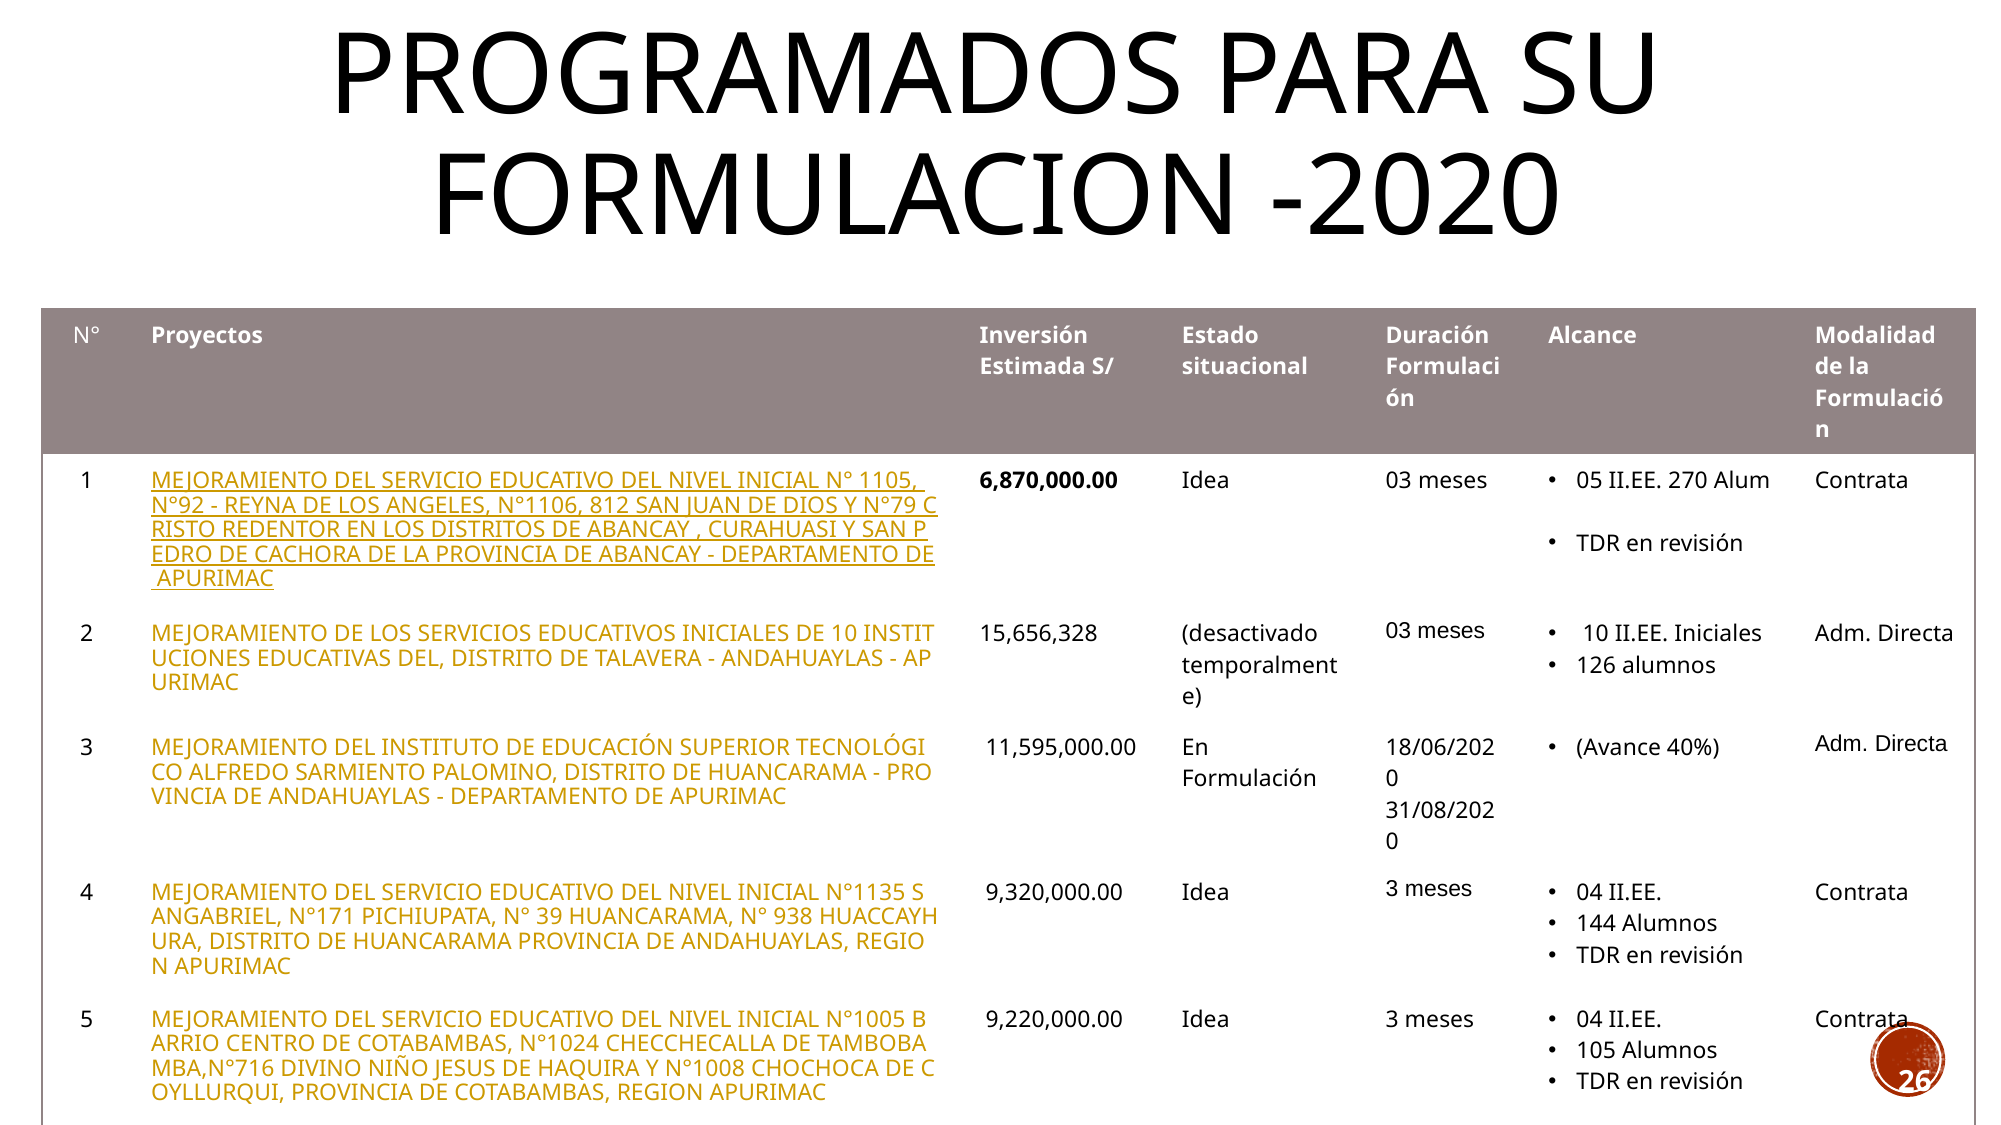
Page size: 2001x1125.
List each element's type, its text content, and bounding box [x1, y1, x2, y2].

table_header Proyectos [131, 310, 960, 454]
table_cell (desactivado temporalmente) [1162, 607, 1366, 721]
table_cell MEJORAMIENTO DEL SERVICIO EDUCATIVO DEL NIVEL INICIAL N° 1105, N°92 - REYNA DE LOS ANGELES, N°1106, 812 SAN JUAN DE DIOS Y N°79 CRISTO REDENTOR EN LOS DISTRITOS DE ABANCAY , CURAHUASI Y SAN PEDRO DE CACHORA DE LA PROVINCIA DE ABANCAY - DEPARTAMENTO DE APURIMAC [131, 454, 960, 607]
table_cell 9,220,000.00 [960, 993, 1162, 1125]
table_cell 2 [43, 607, 131, 721]
table_cell Contrata [1795, 454, 1974, 607]
table_header Alcance [1528, 310, 1795, 454]
table_header Estado situacional [1162, 310, 1366, 454]
table_cell 05 II.EE. 270 Alum TDR en revisión [1528, 454, 1795, 607]
table_cell Adm. Directa [1795, 721, 1974, 866]
table_cell 04 II.EE. 144 Alumnos TDR en revisión [1528, 866, 1795, 993]
table_cell MEJORAMIENTO DEL SERVICIO EDUCATIVO DEL NIVEL INICIAL N°1005 BARRIO CENTRO DE COTABAMBAS, N°1024 CHECCHECALLA DE TAMBOBAMBA,N°716 DIVINO NIÑO JESUS DE HAQUIRA Y N°1008 CHOCHOCA DE COYLLURQUI, PROVINCIA DE COTABAMBAS, REGION APURIMAC [131, 993, 960, 1125]
table_header Modalidad de la Formulación [1795, 310, 1974, 454]
table_cell Idea [1162, 454, 1366, 607]
table_cell MEJORAMIENTO DEL SERVICIO EDUCATIVO DEL NIVEL INICIAL N°1135 SANGABRIEL, N°171 PICHIUPATA, N° 39 HUANCARAMA, N° 938 HUACCAYHURA, DISTRITO DE HUANCARAMA PROVINCIA DE ANDAHUAYLAS, REGION APURIMAC [131, 866, 960, 993]
table_cell MEJORAMIENTO DEL INSTITUTO DE EDUCACIÓN SUPERIOR TECNOLÓGICO ALFREDO SARMIENTO PALOMINO, DISTRITO DE HUANCARAMA - PROVINCIA DE ANDAHUAYLAS - DEPARTAMENTO DE APURIMAC [131, 721, 960, 866]
table_cell 3 [43, 721, 131, 866]
table_cell 4 [43, 866, 131, 993]
table_cell 03 meses [1366, 454, 1528, 607]
table_cell 18/06/2020 31/08/2020 [1366, 721, 1528, 866]
table_cell 6,870,000.00 [960, 454, 1162, 607]
table_cell 1 [43, 454, 131, 607]
table_cell 3 meses [1366, 993, 1528, 1125]
title Proyectos de Inversion Programados para su Formulacion -2020 [129, 66, 1863, 260]
table_header N° [43, 310, 131, 454]
table_cell En Formulación [1162, 721, 1366, 866]
table_cell Contrata [1795, 866, 1974, 993]
table_cell 10 II.EE. Iniciales 126 alumnos [1528, 607, 1795, 721]
table_cell 9,320,000.00 [960, 866, 1162, 993]
table_cell Adm. Directa [1795, 607, 1974, 721]
table_cell Contrata [1795, 993, 1974, 1125]
table_header Inversión Estimada S/ [960, 310, 1162, 454]
table_cell 11,595,000.00 [960, 721, 1162, 866]
table_cell 15,656,328 [960, 607, 1162, 721]
table_cell 03 meses [1366, 607, 1528, 721]
table_cell MEJORAMIENTO DE LOS SERVICIOS EDUCATIVOS INICIALES DE 10 INSTITUCIONES EDUCATIVAS DEL, DISTRITO DE TALAVERA - ANDAHUAYLAS - APURIMAC [131, 607, 960, 721]
table_cell 3 meses [1366, 866, 1528, 993]
table_cell 04 II.EE. 105 Alumnos TDR en revisión [1528, 993, 1795, 1125]
table_cell 5 [43, 993, 131, 1125]
table_cell Idea [1162, 866, 1366, 993]
table_cell Idea [1162, 993, 1366, 1125]
table_header Duración Formulación [1366, 310, 1528, 454]
table_cell (Avance 40%) [1528, 721, 1795, 866]
